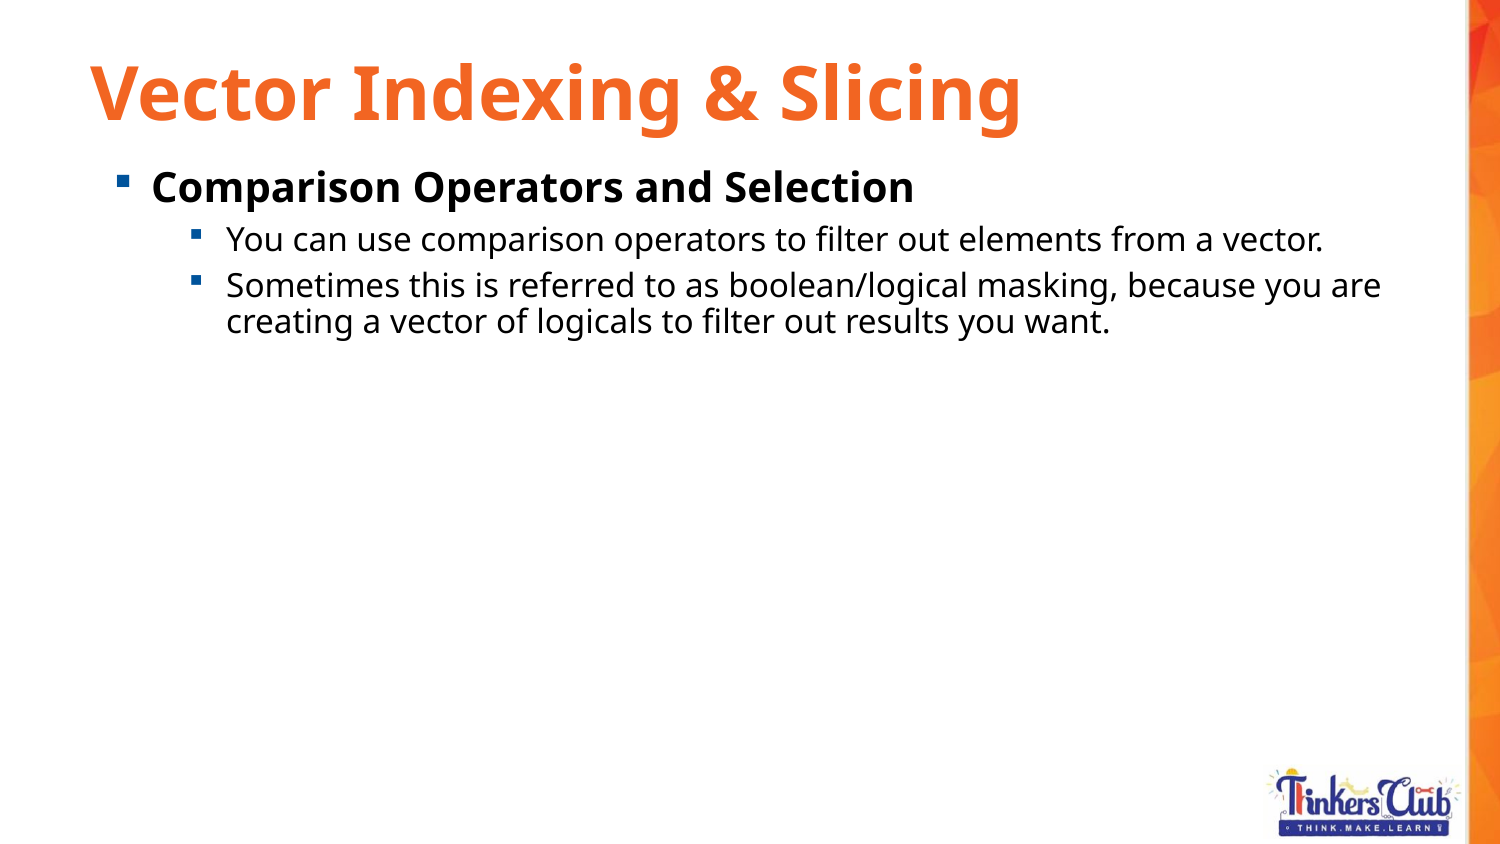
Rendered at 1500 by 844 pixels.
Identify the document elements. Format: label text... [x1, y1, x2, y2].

list Comparison Operators and Selection You can use comparison operators to filter out elements from a vector. Sometimes this is referred to as boolean/logical masking, because you are creating a vector of logicals to filter out results you want. [98, 159, 1450, 813]
subtitle Vector Indexing & Slicing [0, 37, 1397, 130]
picture [1465, 0, 1500, 844]
picture [1263, 764, 1462, 839]
